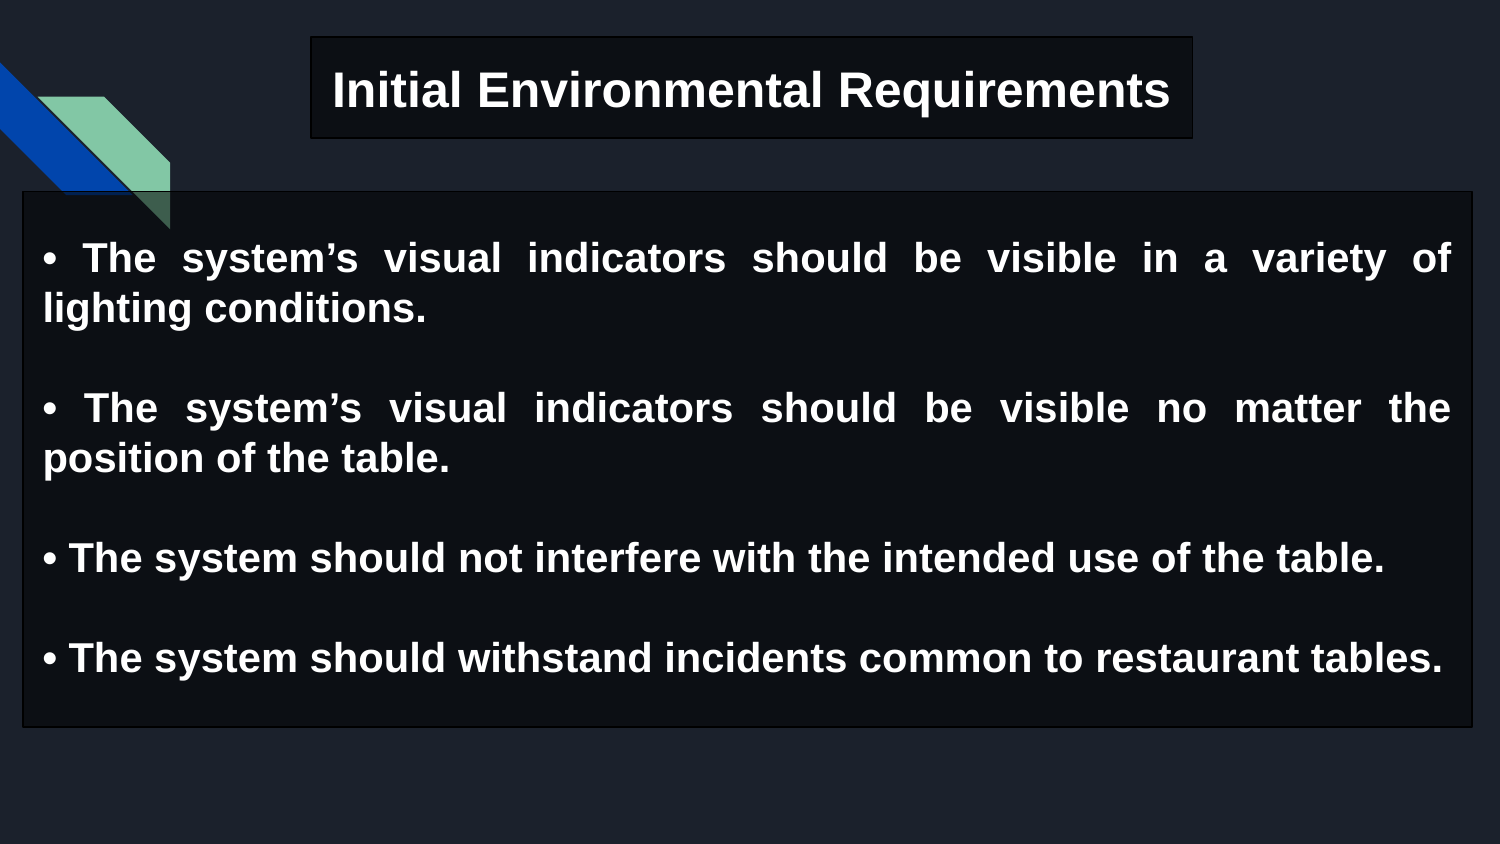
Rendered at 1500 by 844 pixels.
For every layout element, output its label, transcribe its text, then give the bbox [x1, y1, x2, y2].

text_box [22, 191, 1472, 728]
text_box [310, 133, 1193, 139]
text_box • The system’s visual indicators should be visible in a variety of lighting conditions. • The system’s visual indicators should be visible no matter the position of the table. • The system should not interfere with the intended use of the table. • The system should withstand incidents common to restaurant tables. [27, 215, 1467, 696]
text_box Initial Environmental Requirements [271, 42, 1233, 133]
text_box [310, 37, 1193, 42]
